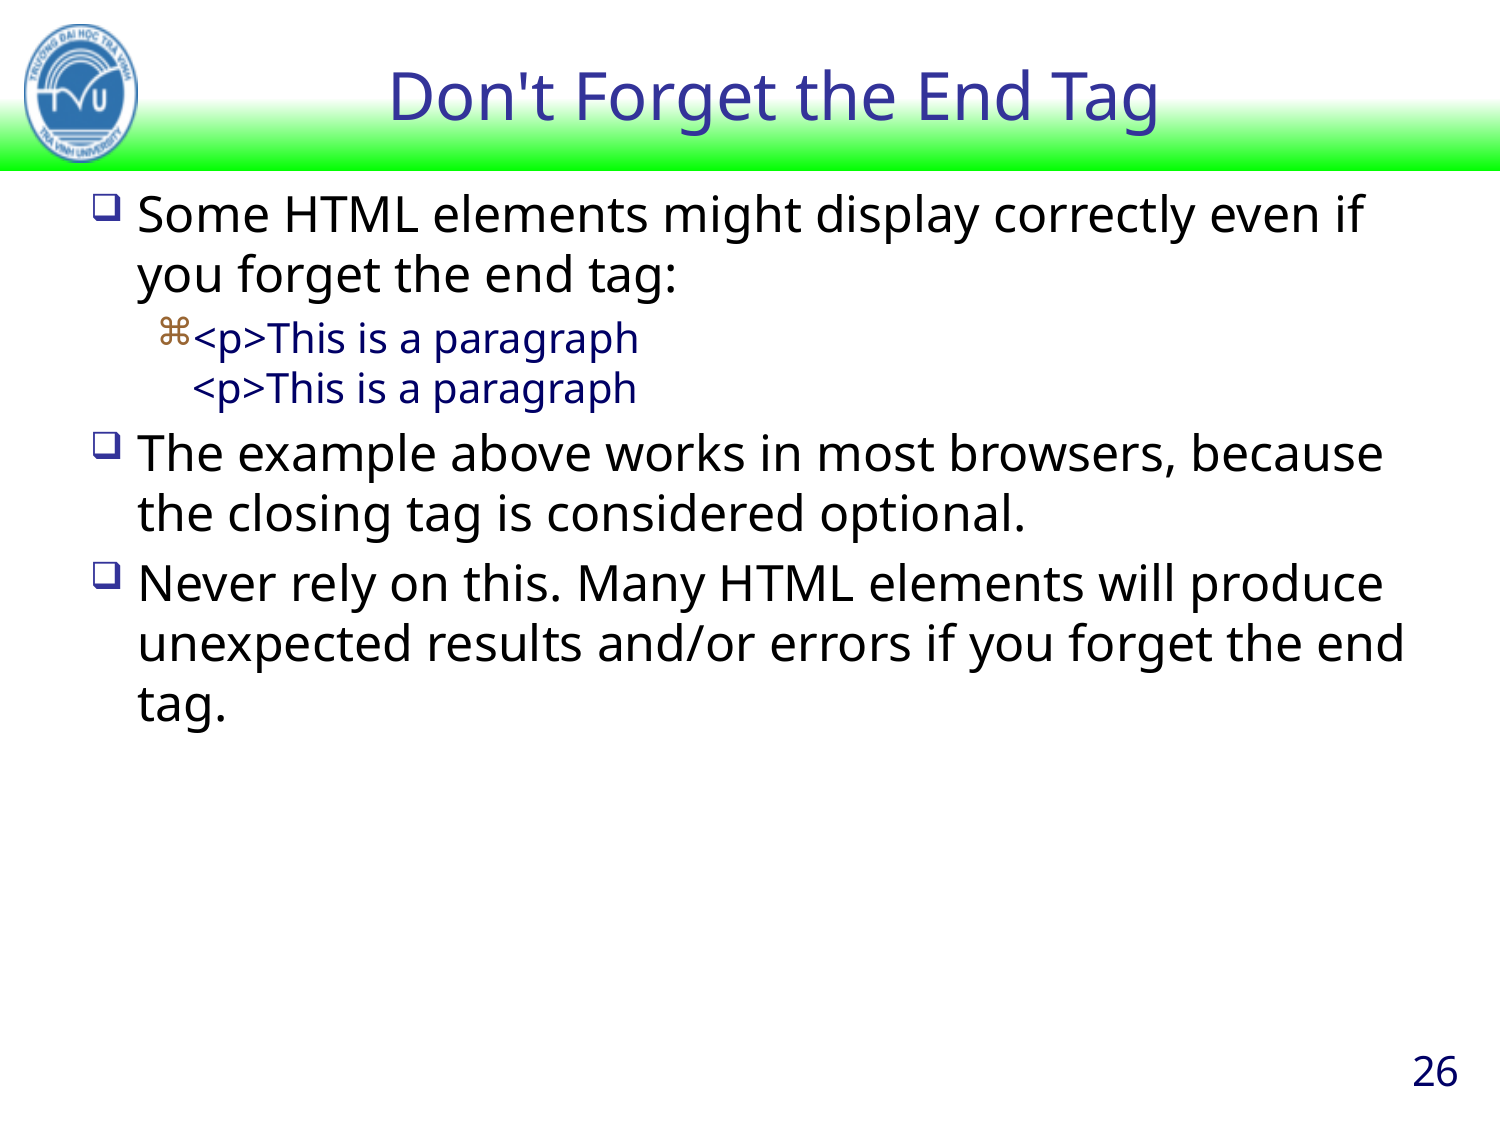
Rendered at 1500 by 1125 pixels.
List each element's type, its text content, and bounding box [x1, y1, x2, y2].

list Some HTML elements might display correctly even if you forget the end tag: <p>This is a paragraph <p>This is a paragraph The example above works in most browsers, because the closing tag is considered optional. Never rely on this. Many HTML elements will produce unexpected results and/or errors if you forget the end tag. [74, 174, 1476, 1051]
slide_number 26 [1312, 1037, 1476, 1101]
title Don't Forget the End Tag [74, 24, 1476, 163]
picture [24, 24, 74, 163]
